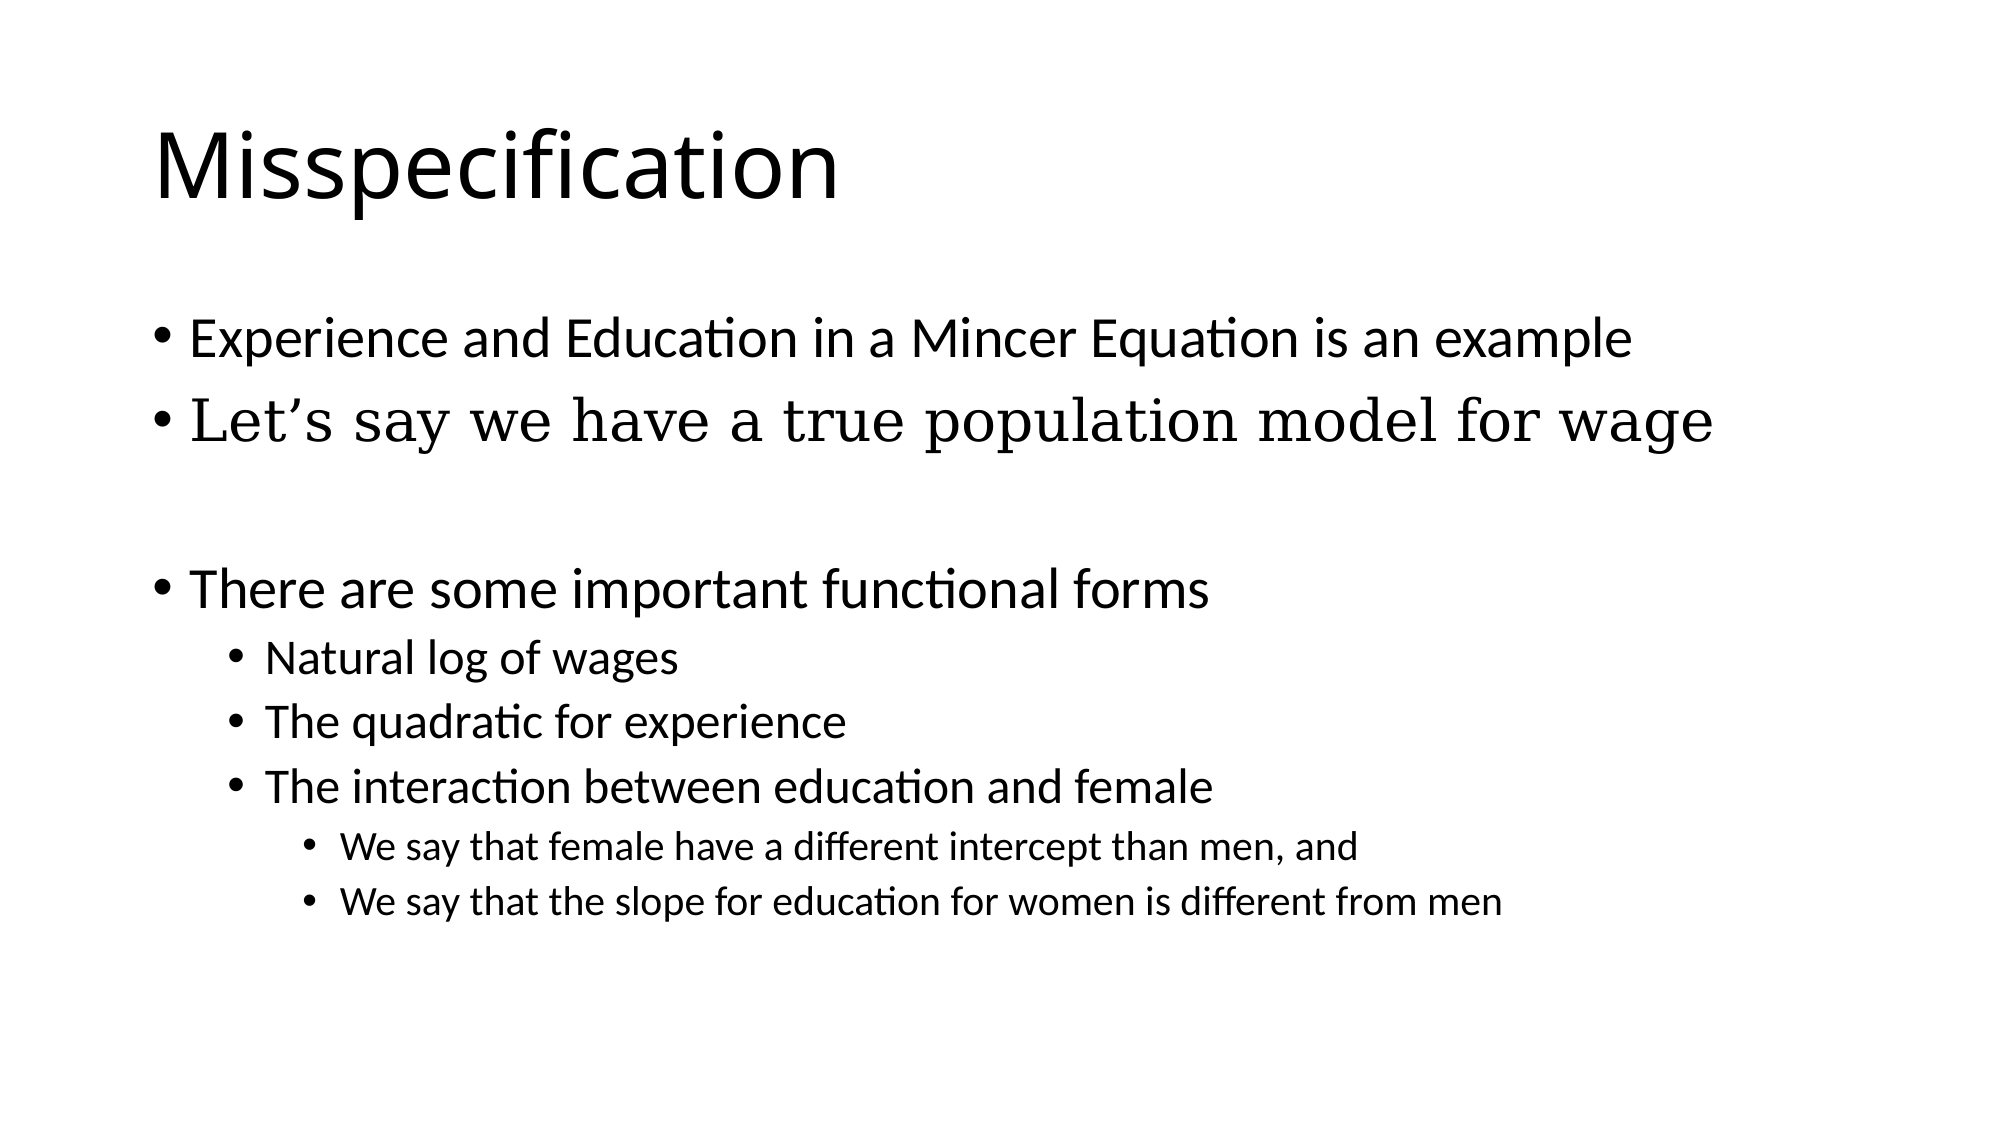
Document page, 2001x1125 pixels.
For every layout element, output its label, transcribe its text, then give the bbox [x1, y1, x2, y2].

title Misspecification [137, 59, 1863, 278]
